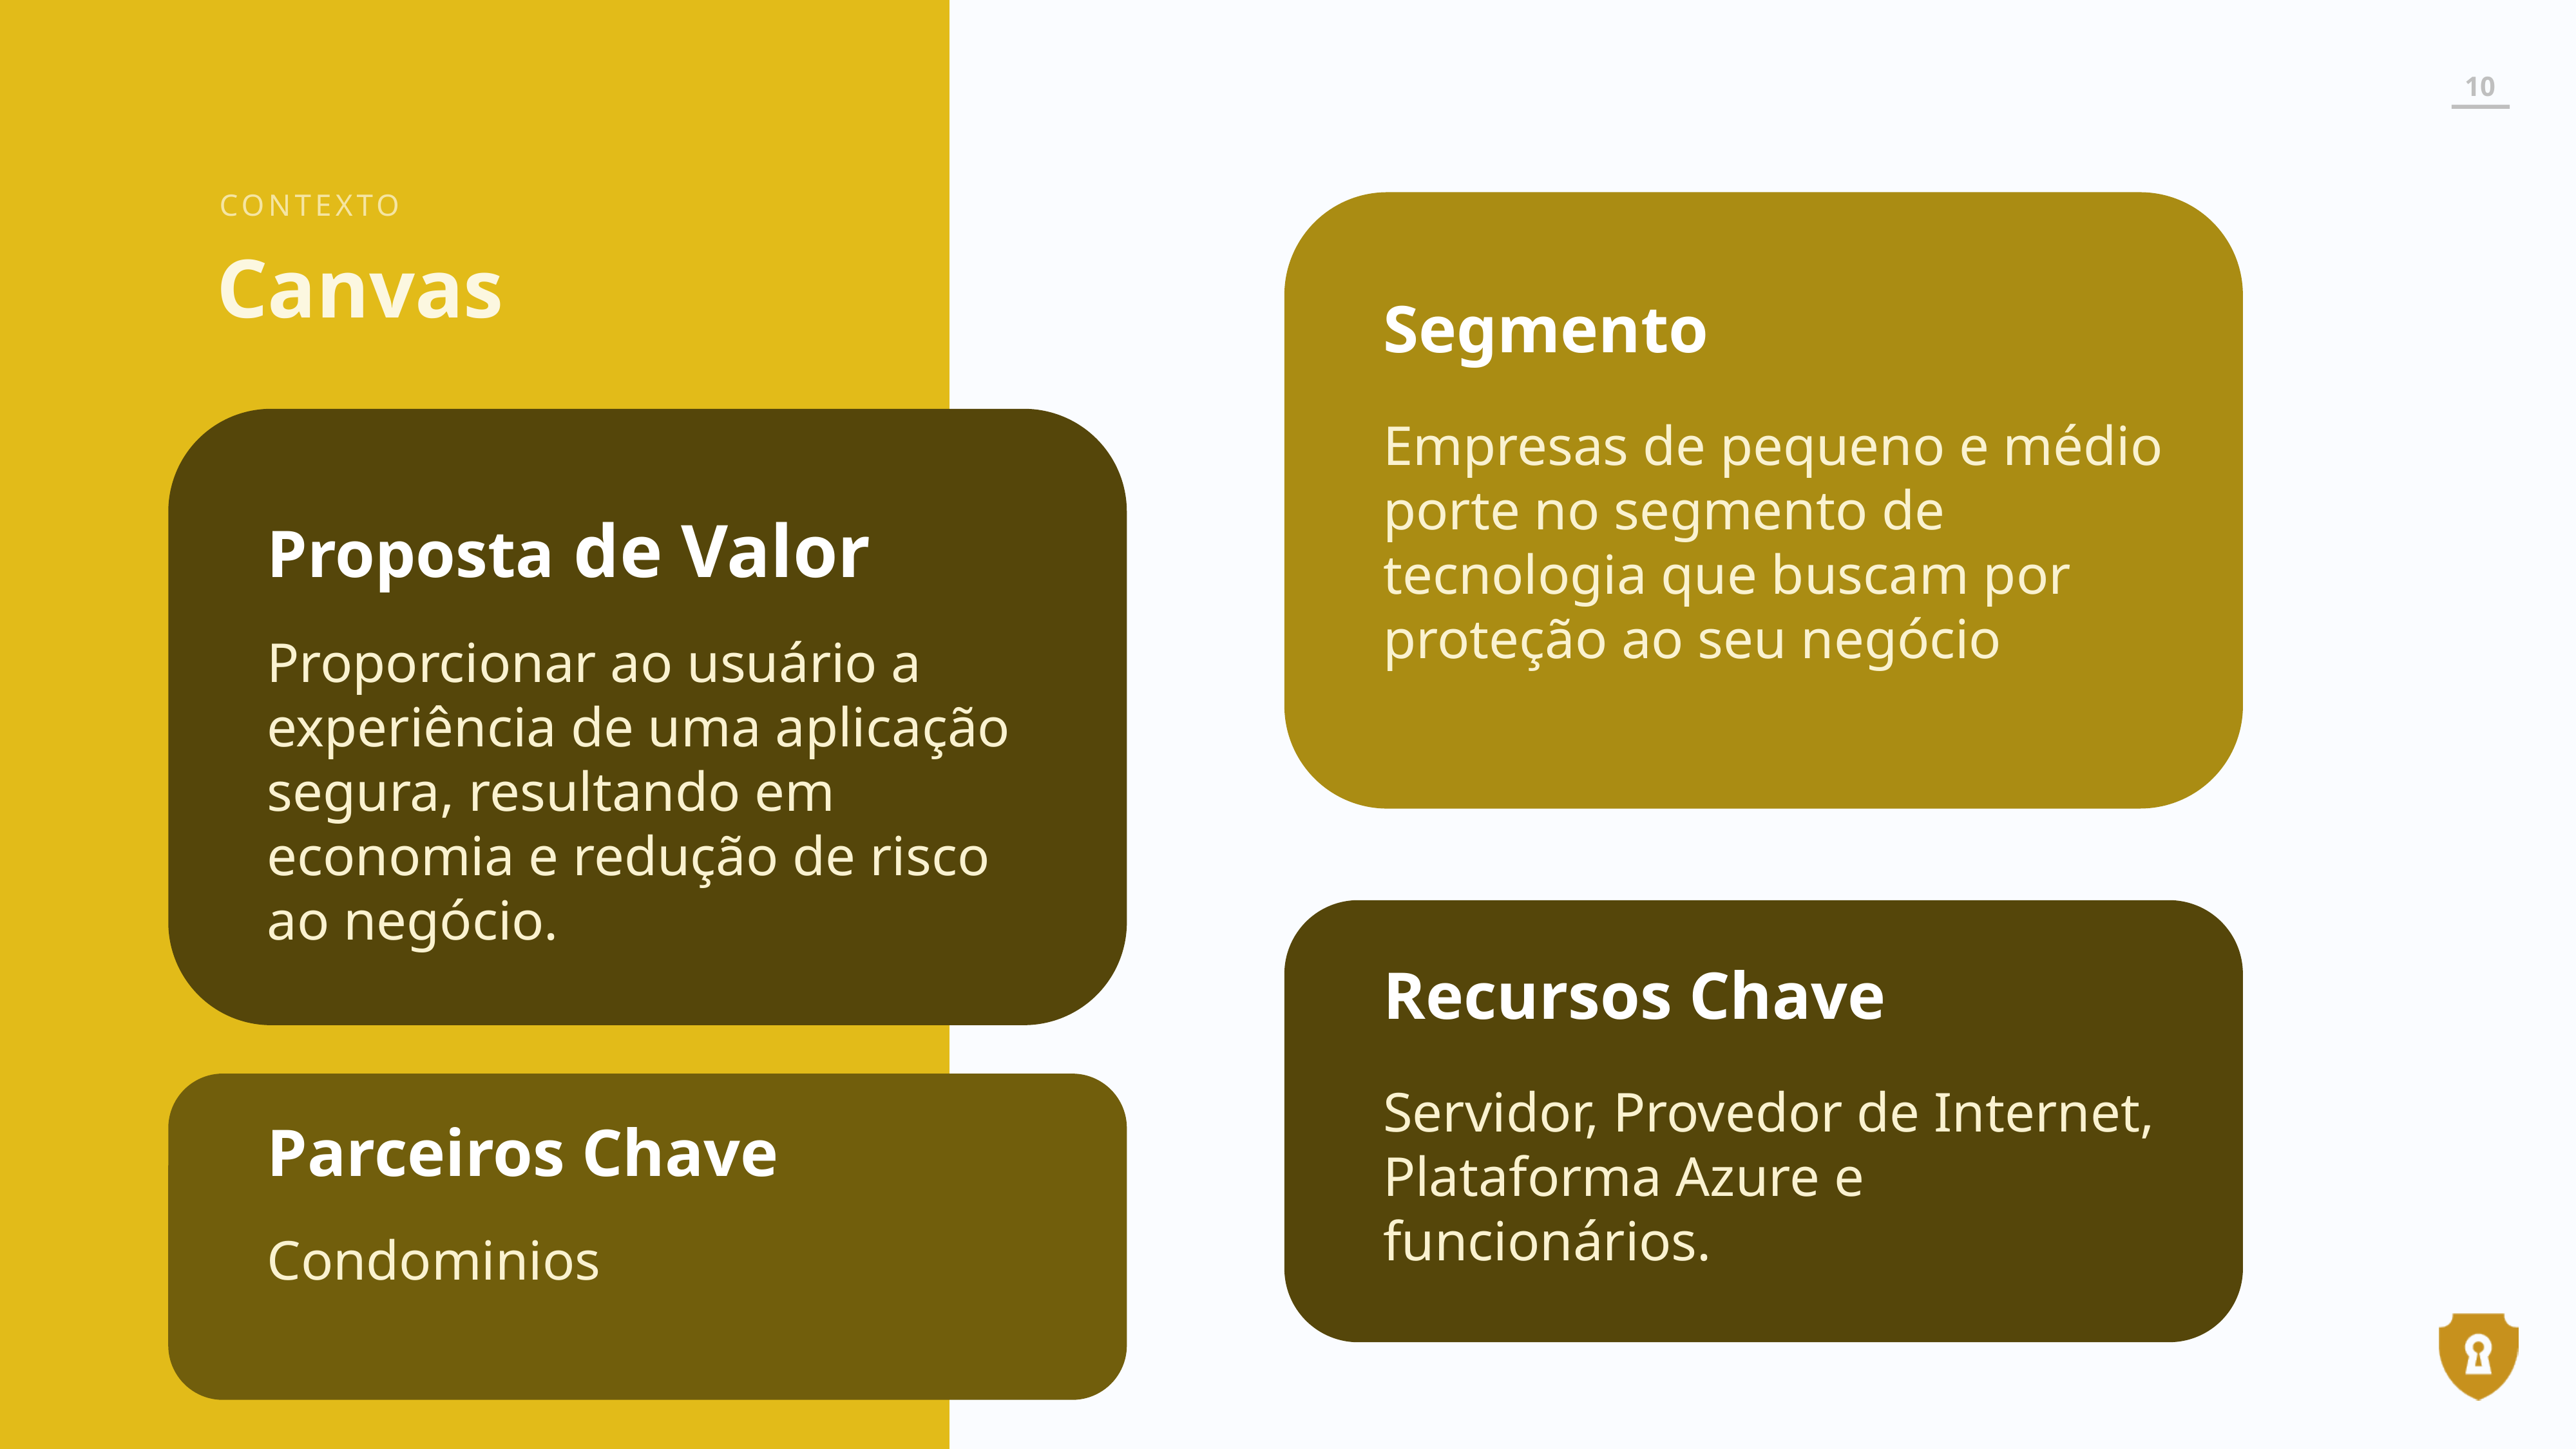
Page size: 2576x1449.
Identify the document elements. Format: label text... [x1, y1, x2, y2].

text_box CONTEXTO [209, 181, 421, 227]
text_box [1284, 900, 2244, 1343]
text_box Canvas [207, 232, 552, 339]
picture [2439, 1313, 2519, 1401]
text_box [167, 408, 1127, 1026]
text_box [1284, 192, 2244, 809]
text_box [167, 1073, 1127, 1400]
text_box [0, 0, 951, 1449]
